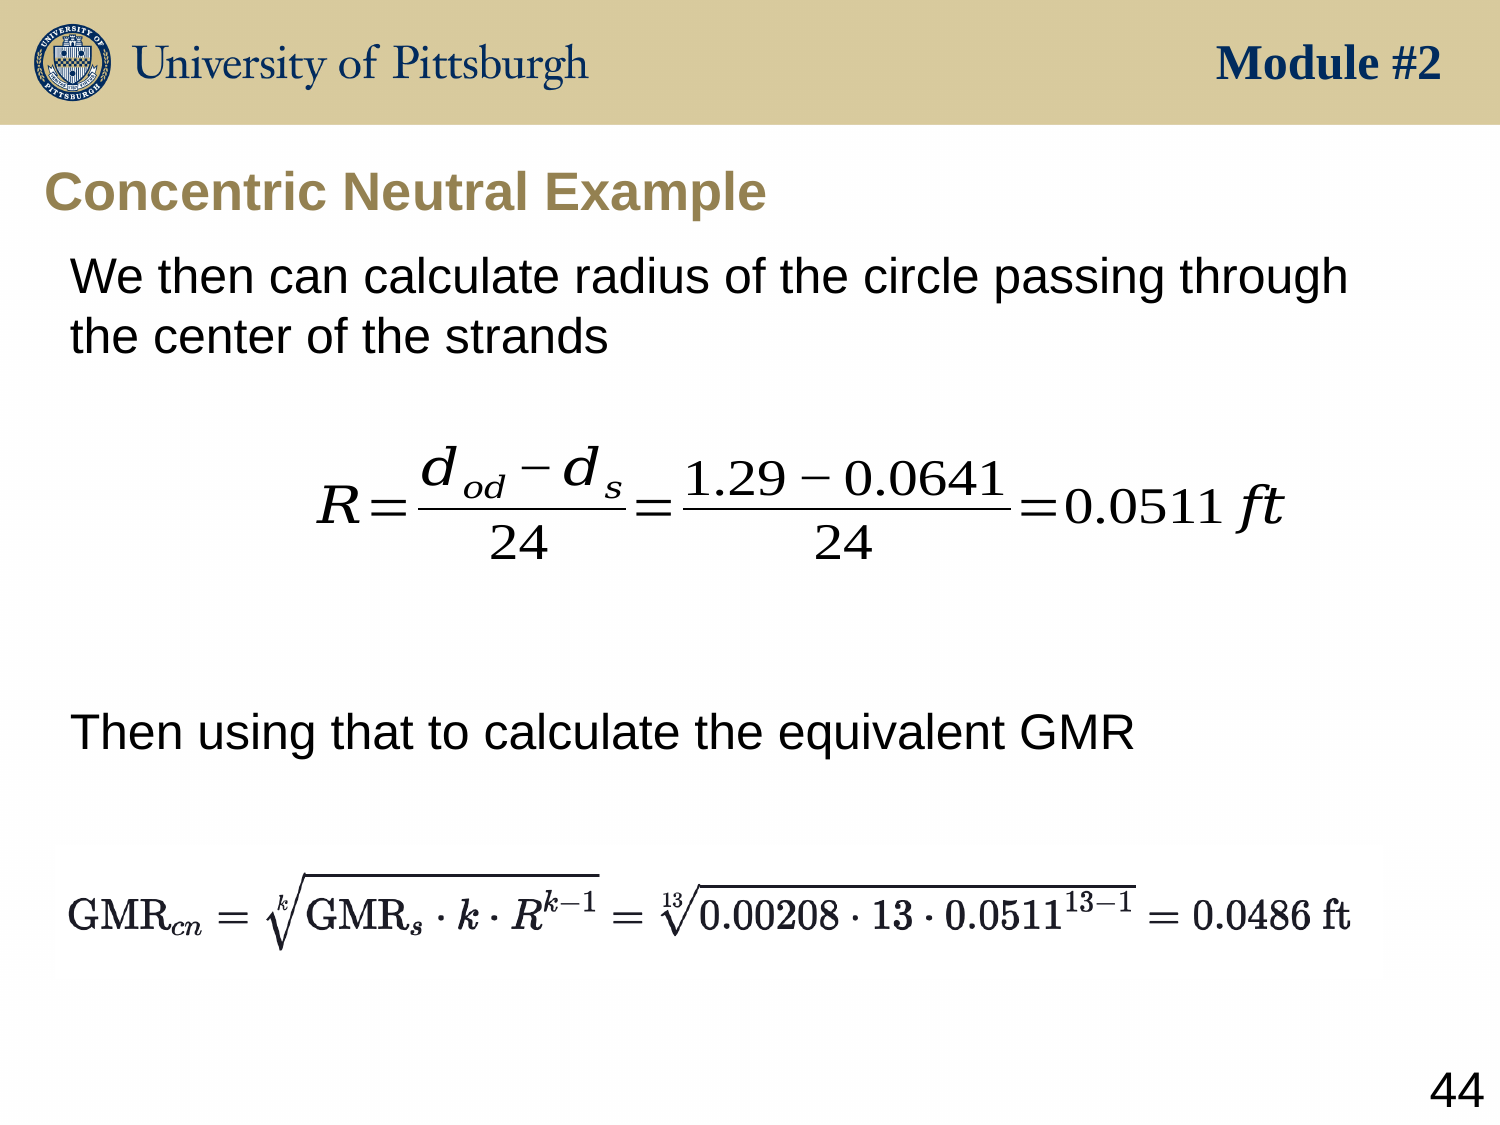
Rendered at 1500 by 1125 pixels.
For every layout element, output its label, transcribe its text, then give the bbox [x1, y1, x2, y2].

text_box We then can calculate radius of the circle passing through the center of the strands [55, 235, 1418, 371]
slide_number 44 [1362, 1050, 1500, 1125]
text_box Module #2 [604, 22, 1457, 97]
text_box Then using that to calculate the equivalent GMR [55, 692, 1457, 767]
picture [0, 1, 1500, 1125]
title Concentric Neutral Example [29, 140, 1500, 236]
